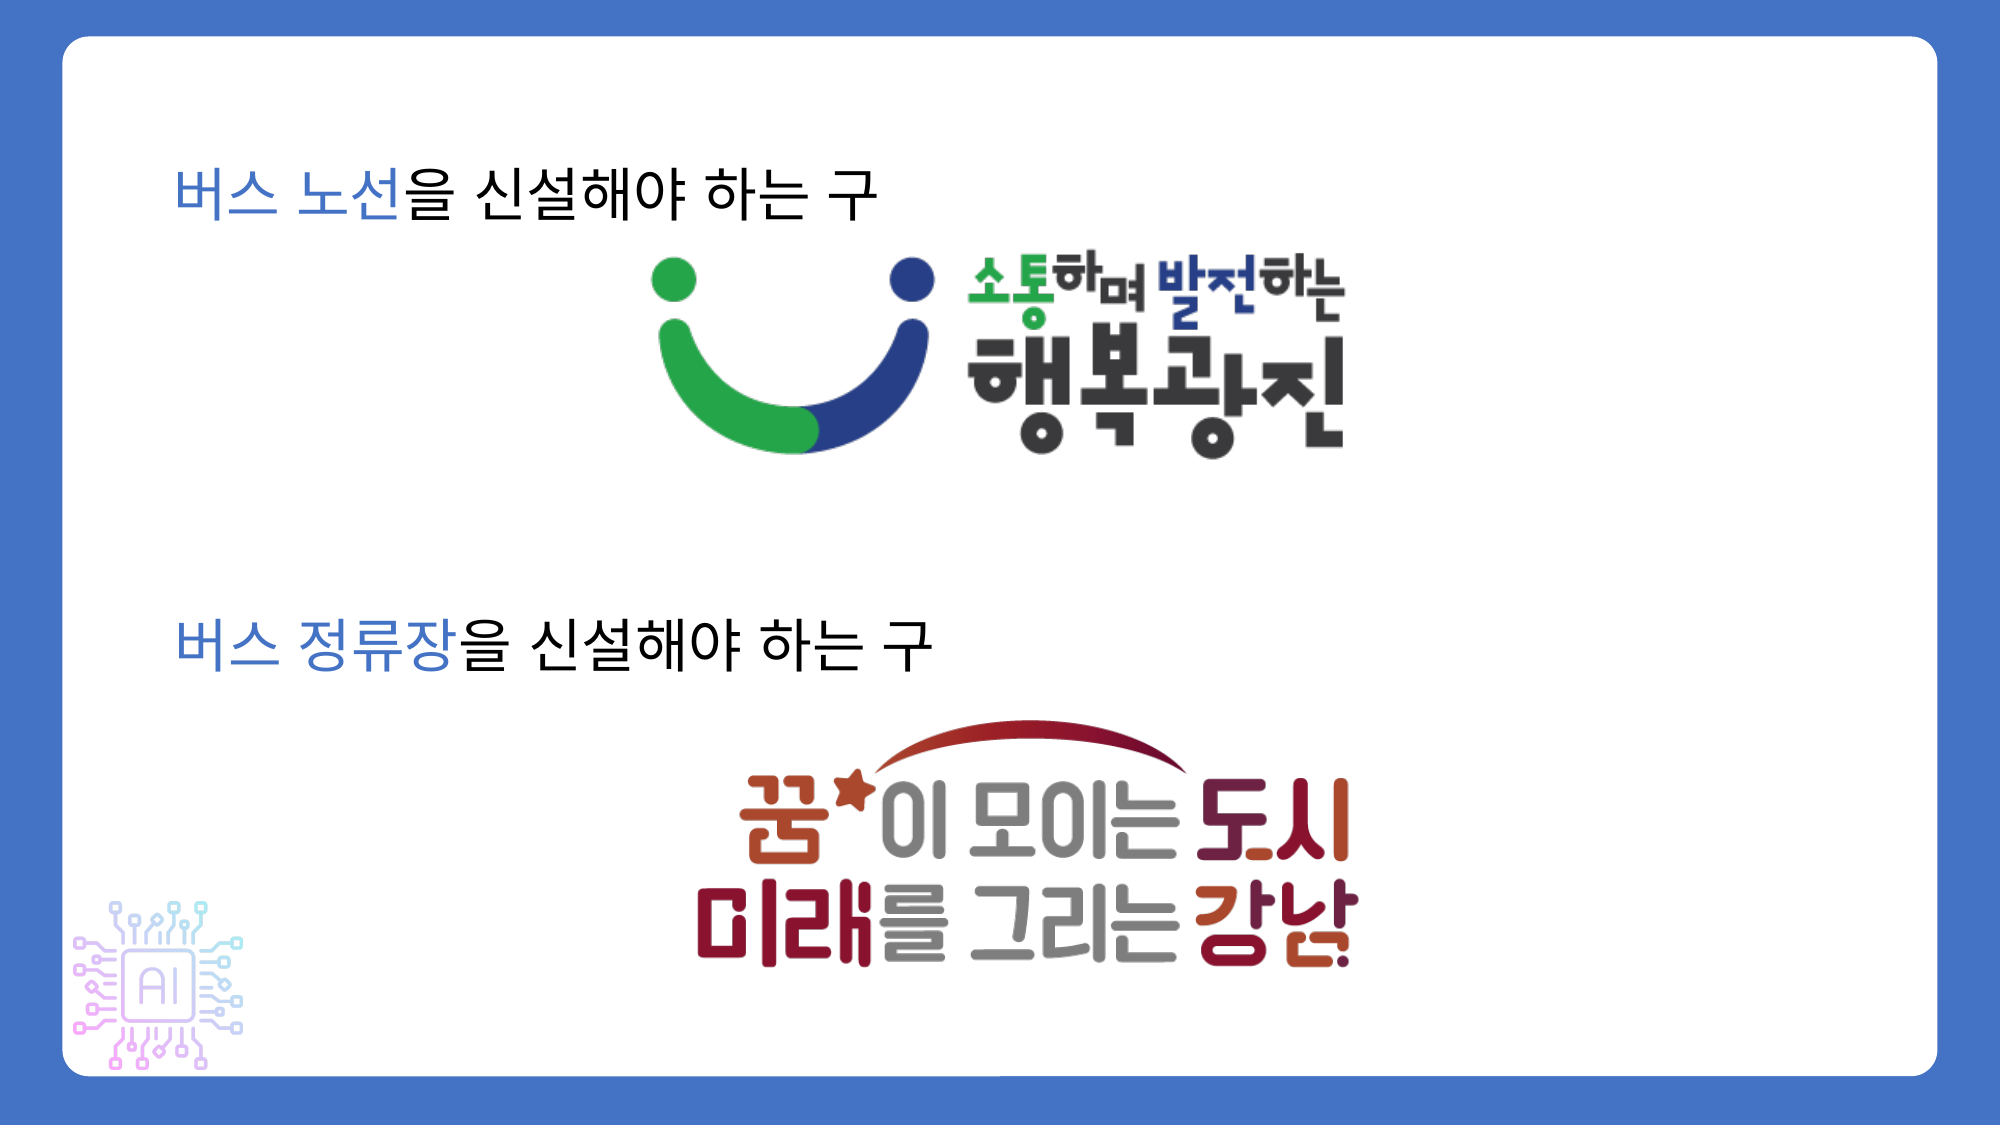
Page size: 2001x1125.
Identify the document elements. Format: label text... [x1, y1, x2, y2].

picture [73, 901, 243, 1070]
picture [693, 717, 1363, 973]
picture [637, 236, 1363, 481]
text_box 가설 2. 인접한 자치구의 개수와 노선수 사이에는 관계가 있다. [61, 35, 1939, 1078]
text_box 버스 정류장을 신설해야 하는 구 [159, 601, 951, 687]
text_box 버스 노선을 신설해야 하는 구 [158, 151, 896, 236]
